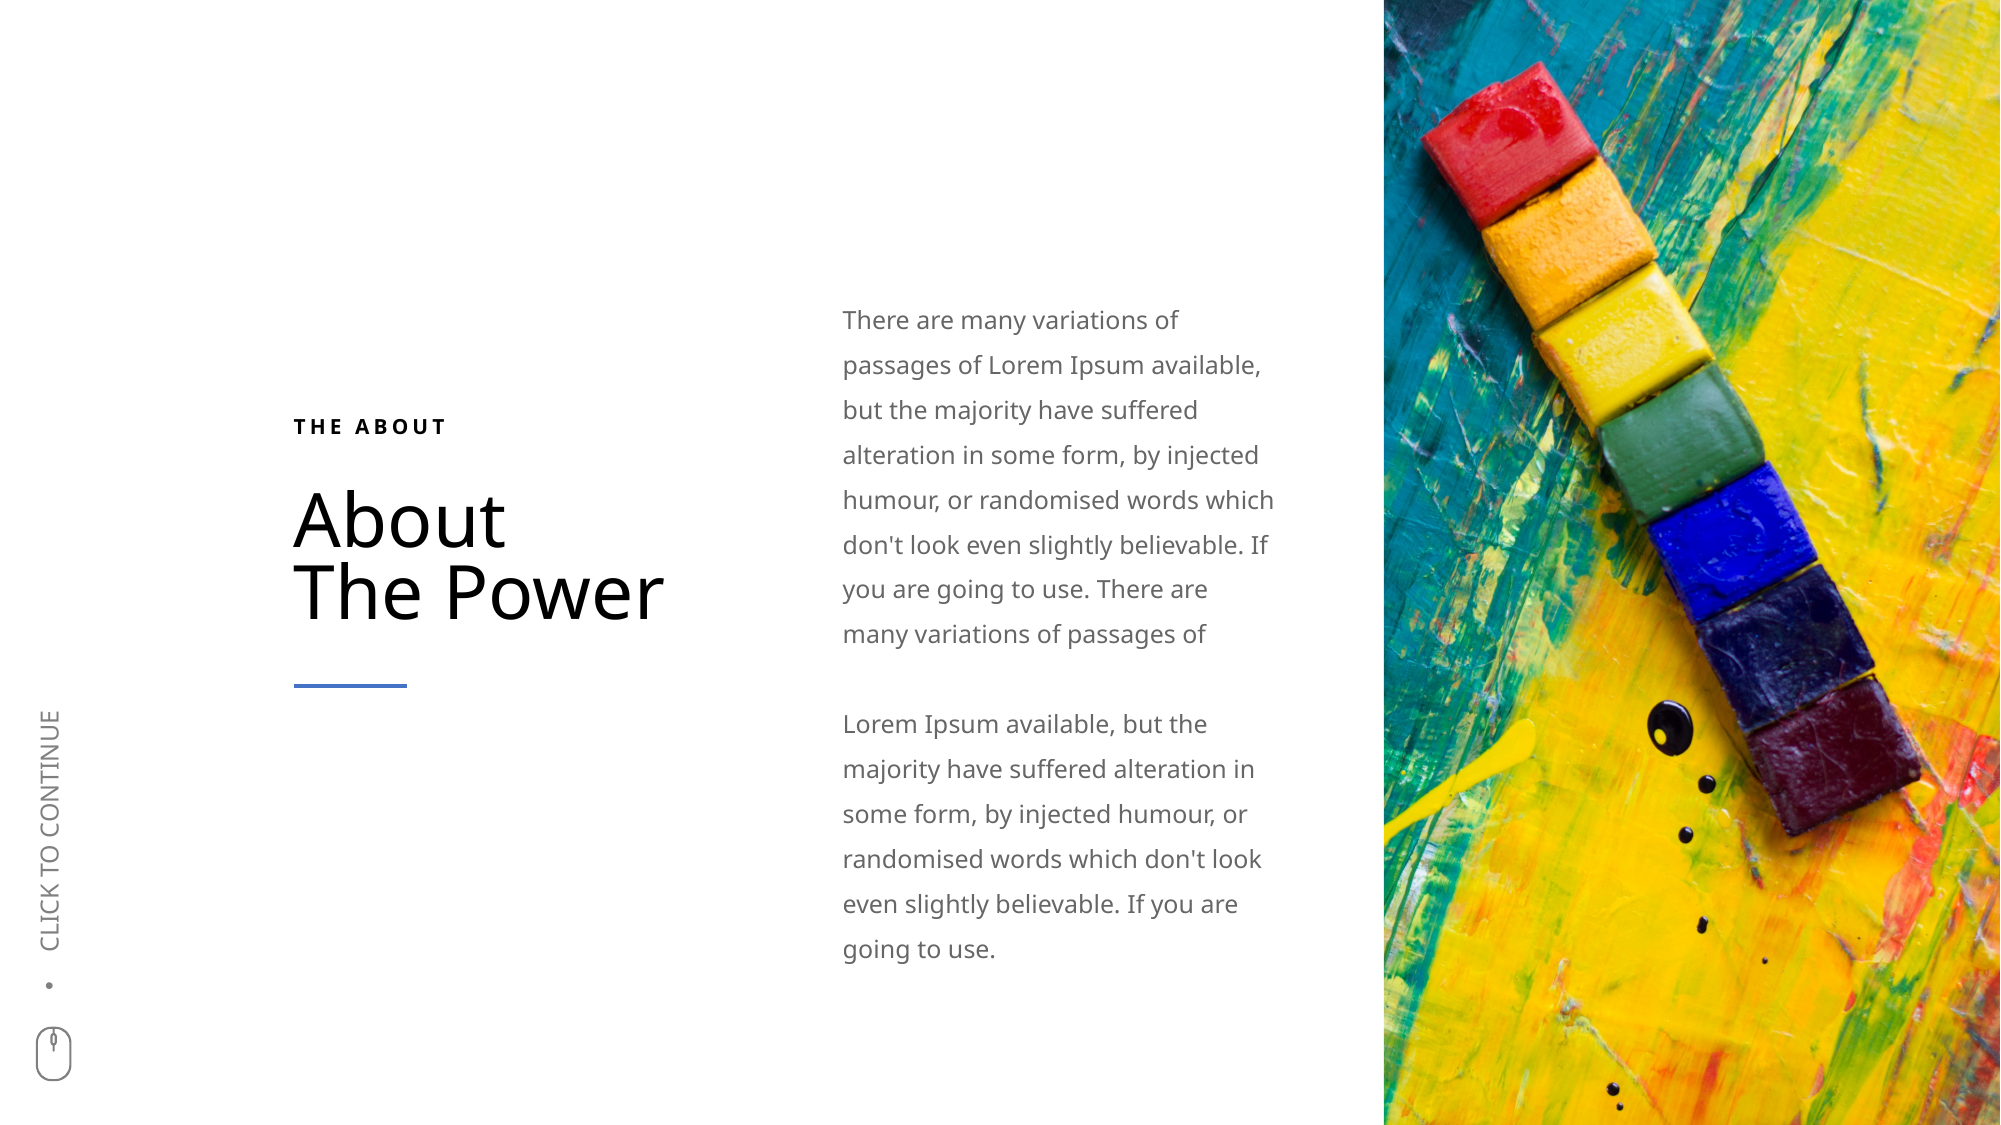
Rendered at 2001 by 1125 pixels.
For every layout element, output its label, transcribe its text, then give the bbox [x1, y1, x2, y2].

text_box There are many variations of passages of Lorem Ipsum available, but the majority have suffered alteration in some form, by injected humour, or randomised words which don't look even slightly believable. If you are going to use. There are many variations of passages of Lorem Ipsum available, but the majority have suffered alteration in some form, by injected humour, or randomised words which don't look even slightly believable. If you are going to use. [842, 289, 1293, 963]
text_box About The Power [293, 489, 899, 634]
text_box THE ABOUT [293, 418, 582, 439]
text_box [1383, 0, 2000, 1125]
text_box CLICK TO CONTINUE [29, 533, 85, 1006]
text_box [35, 1026, 72, 1082]
